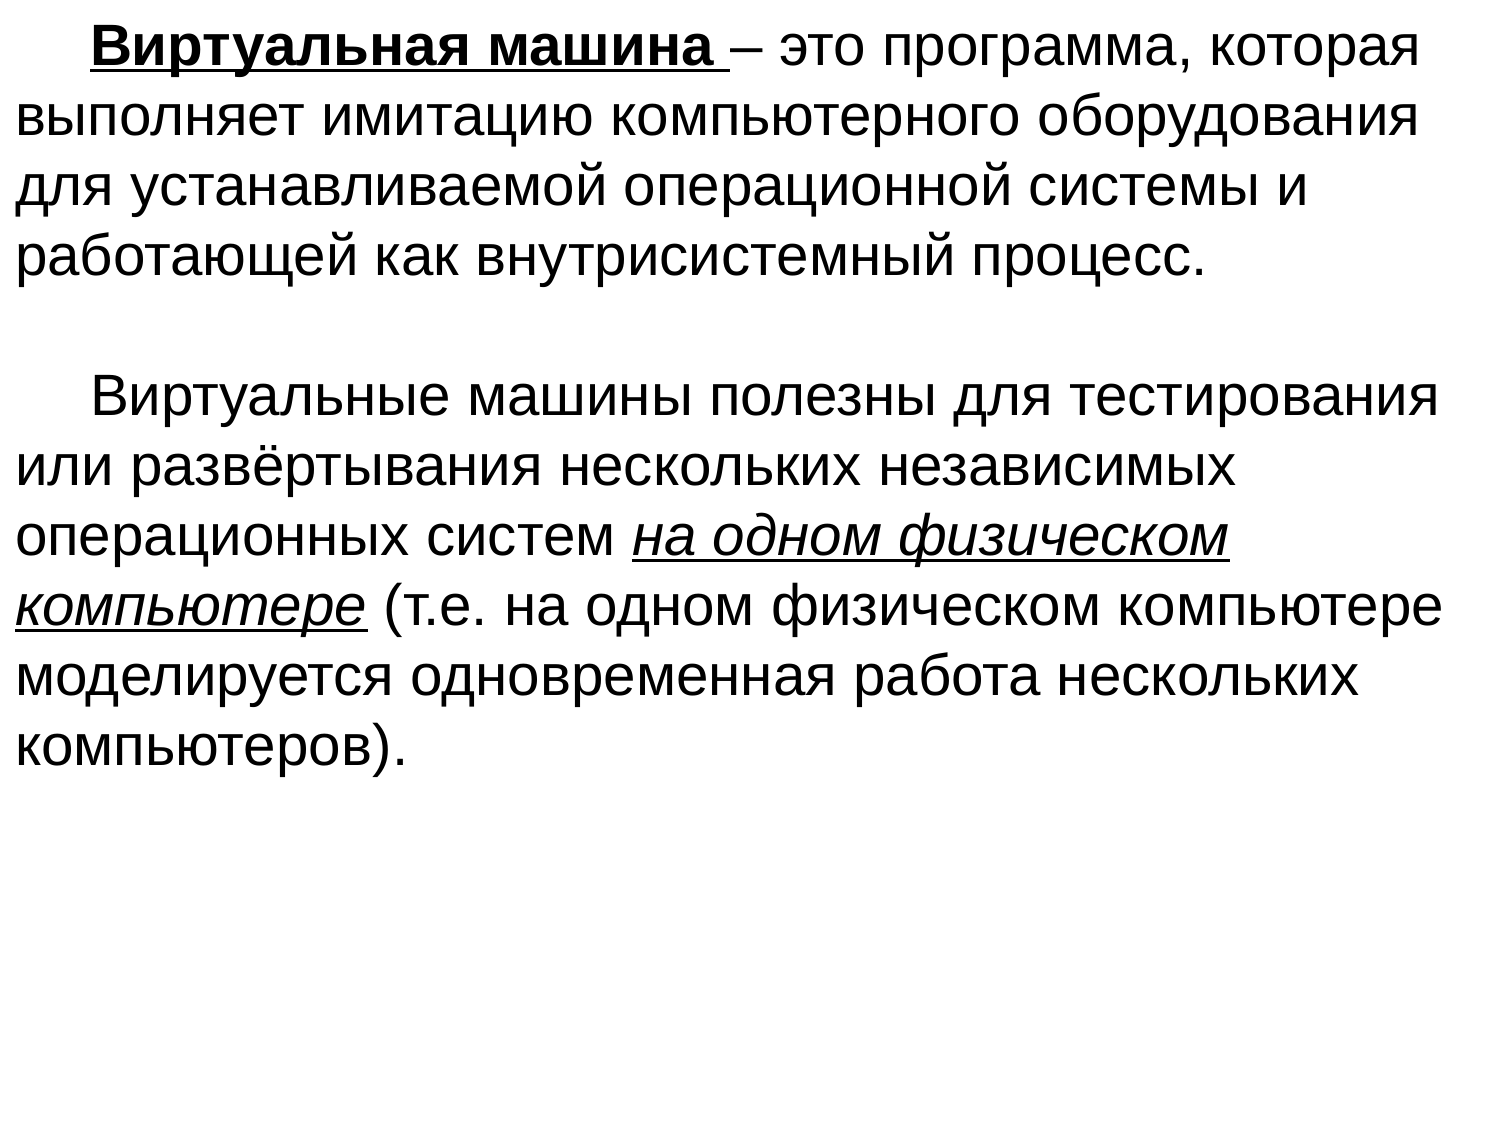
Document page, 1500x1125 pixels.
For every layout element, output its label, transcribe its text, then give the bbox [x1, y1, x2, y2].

list Виртуальная машина – это программа, которая выполняет имитацию компьютерного оборудования для устанавливаемой операционной системы и работающей как внутрисистемный процесс. Виртуальные машины полезны для тестирования или развёртывания нескольких независимых операционных систем на одном физическом компьютере (т.е. на одном физическом компьютере моделируется одновременная работа нескольких компьютеров). [0, 0, 1500, 1084]
